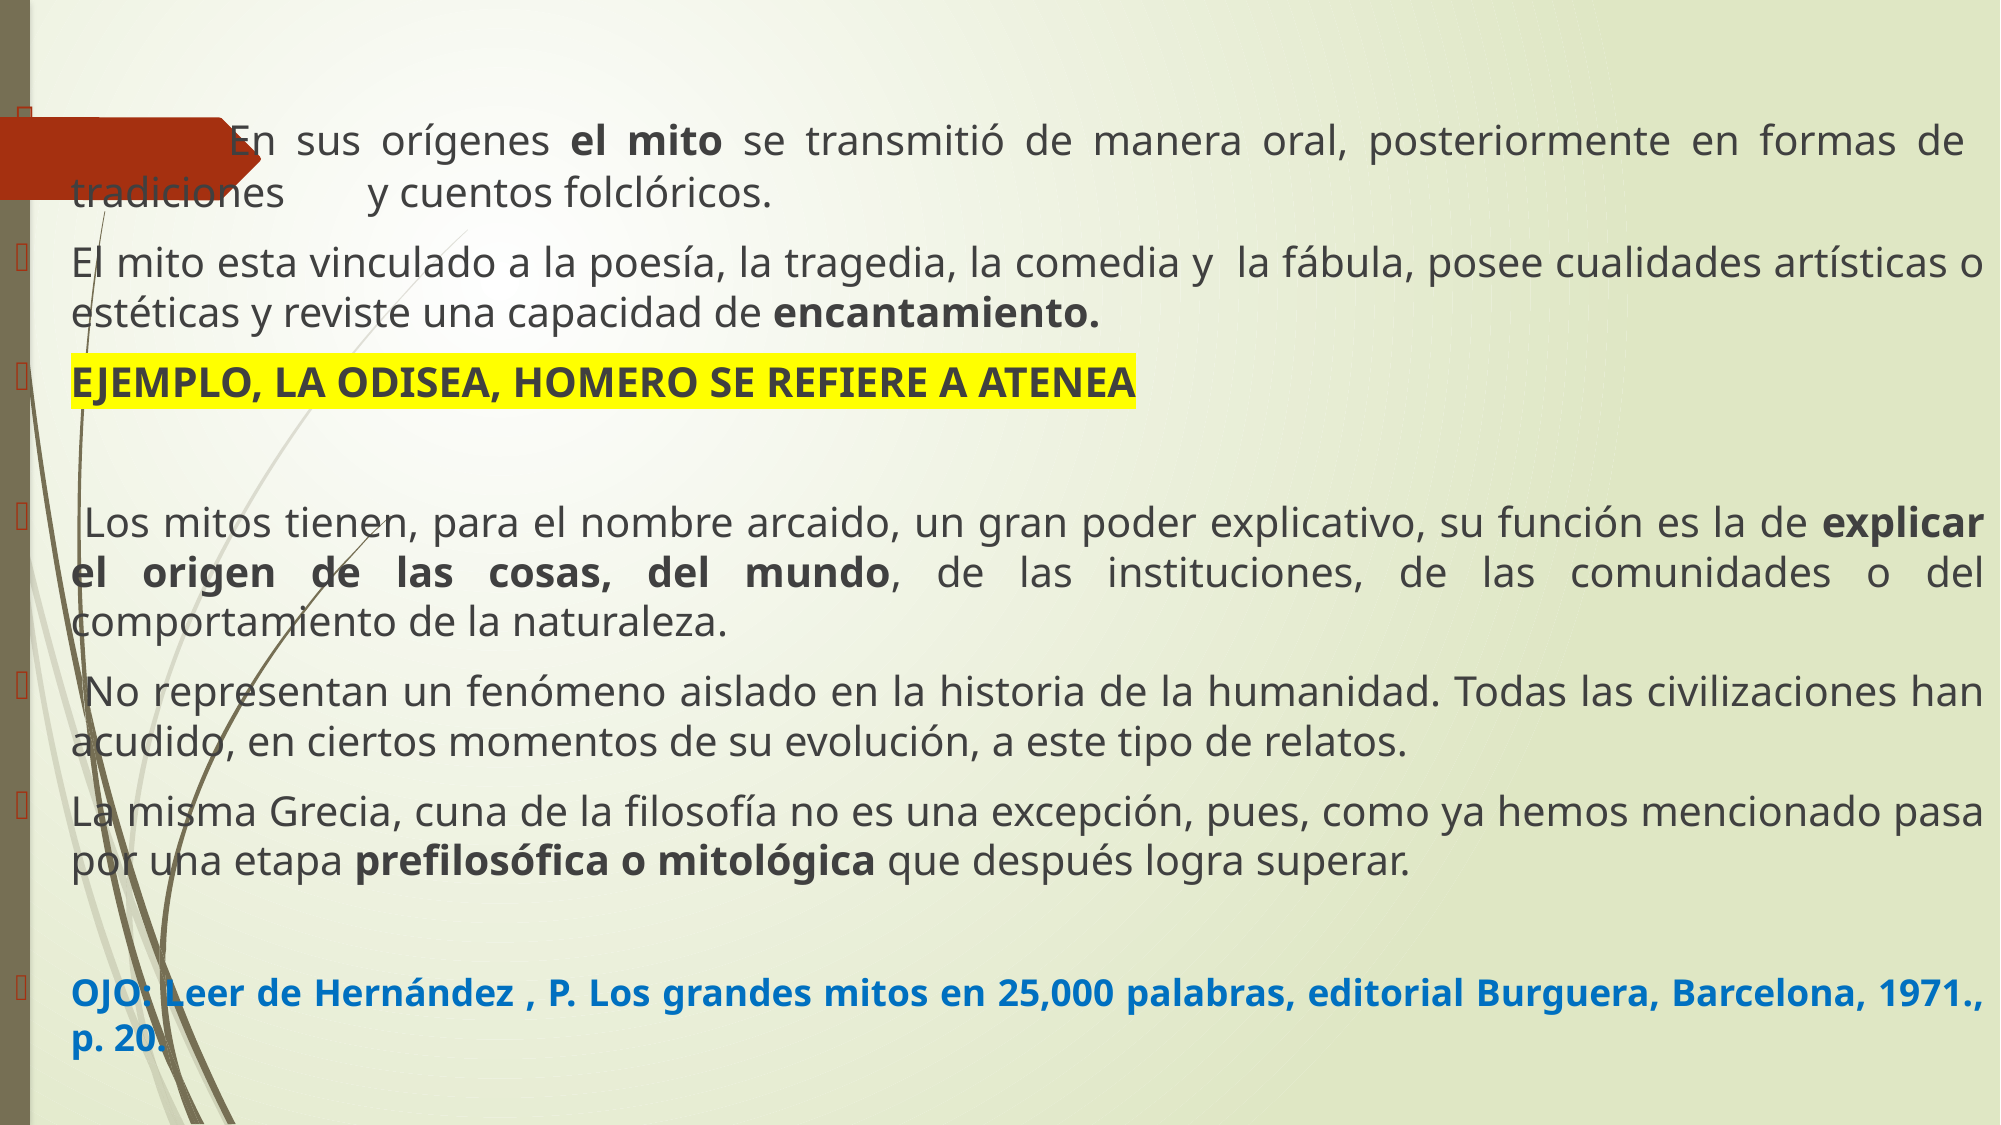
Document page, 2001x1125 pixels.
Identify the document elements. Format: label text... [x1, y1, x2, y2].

list En sus orígenes el mito se transmitió de manera oral, posteriormente en formas de tradiciones y cuentos folclóricos. El mito esta vinculado a la poesía, la tragedia, la comedia y la fábula, posee cualidades artísticas o estéticas y reviste una capacidad de encantamiento. EJEMPLO, LA ODISEA, HOMERO SE REFIERE A ATENEA Los mitos tienen, para el nombre arcaido, un gran poder explicativo, su función es la de explicar el origen de las cosas, del mundo, de las instituciones, de las comunidades o del comportamiento de la naturaleza. No representan un fenómeno aislado en la historia de la humanidad. Todas las civilizaciones han acudido, en ciertos momentos de su evolución, a este tipo de relatos. La misma Grecia, cuna de la filosofía no es una excepción, pues, como ya hemos mencionado pasa por una etapa prefilosófica o mitológica que después logra superar. OJO: Leer de Hernández , P. Los grandes mitos en 25,000 palabras, editorial Burguera, Barcelona, 1971., p. 20. [0, 0, 2000, 1088]
